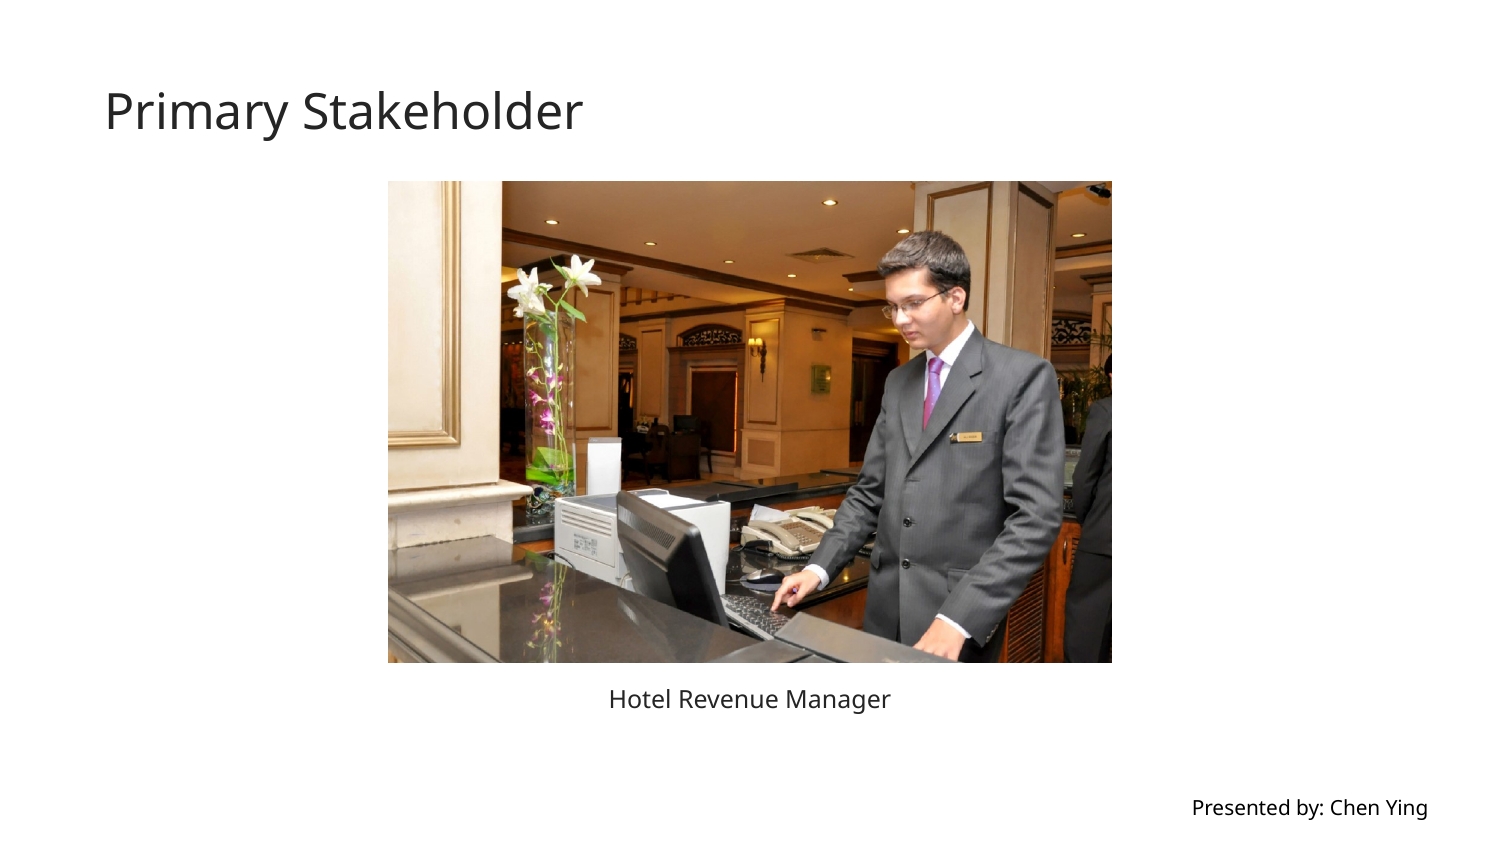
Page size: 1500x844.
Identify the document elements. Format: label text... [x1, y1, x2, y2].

picture [388, 181, 1112, 663]
text_box Presented by: Chen Ying [1033, 787, 1444, 828]
text_box Primary Stakeholder [89, 65, 882, 234]
text_box Hotel Revenue Manager [538, 675, 962, 721]
